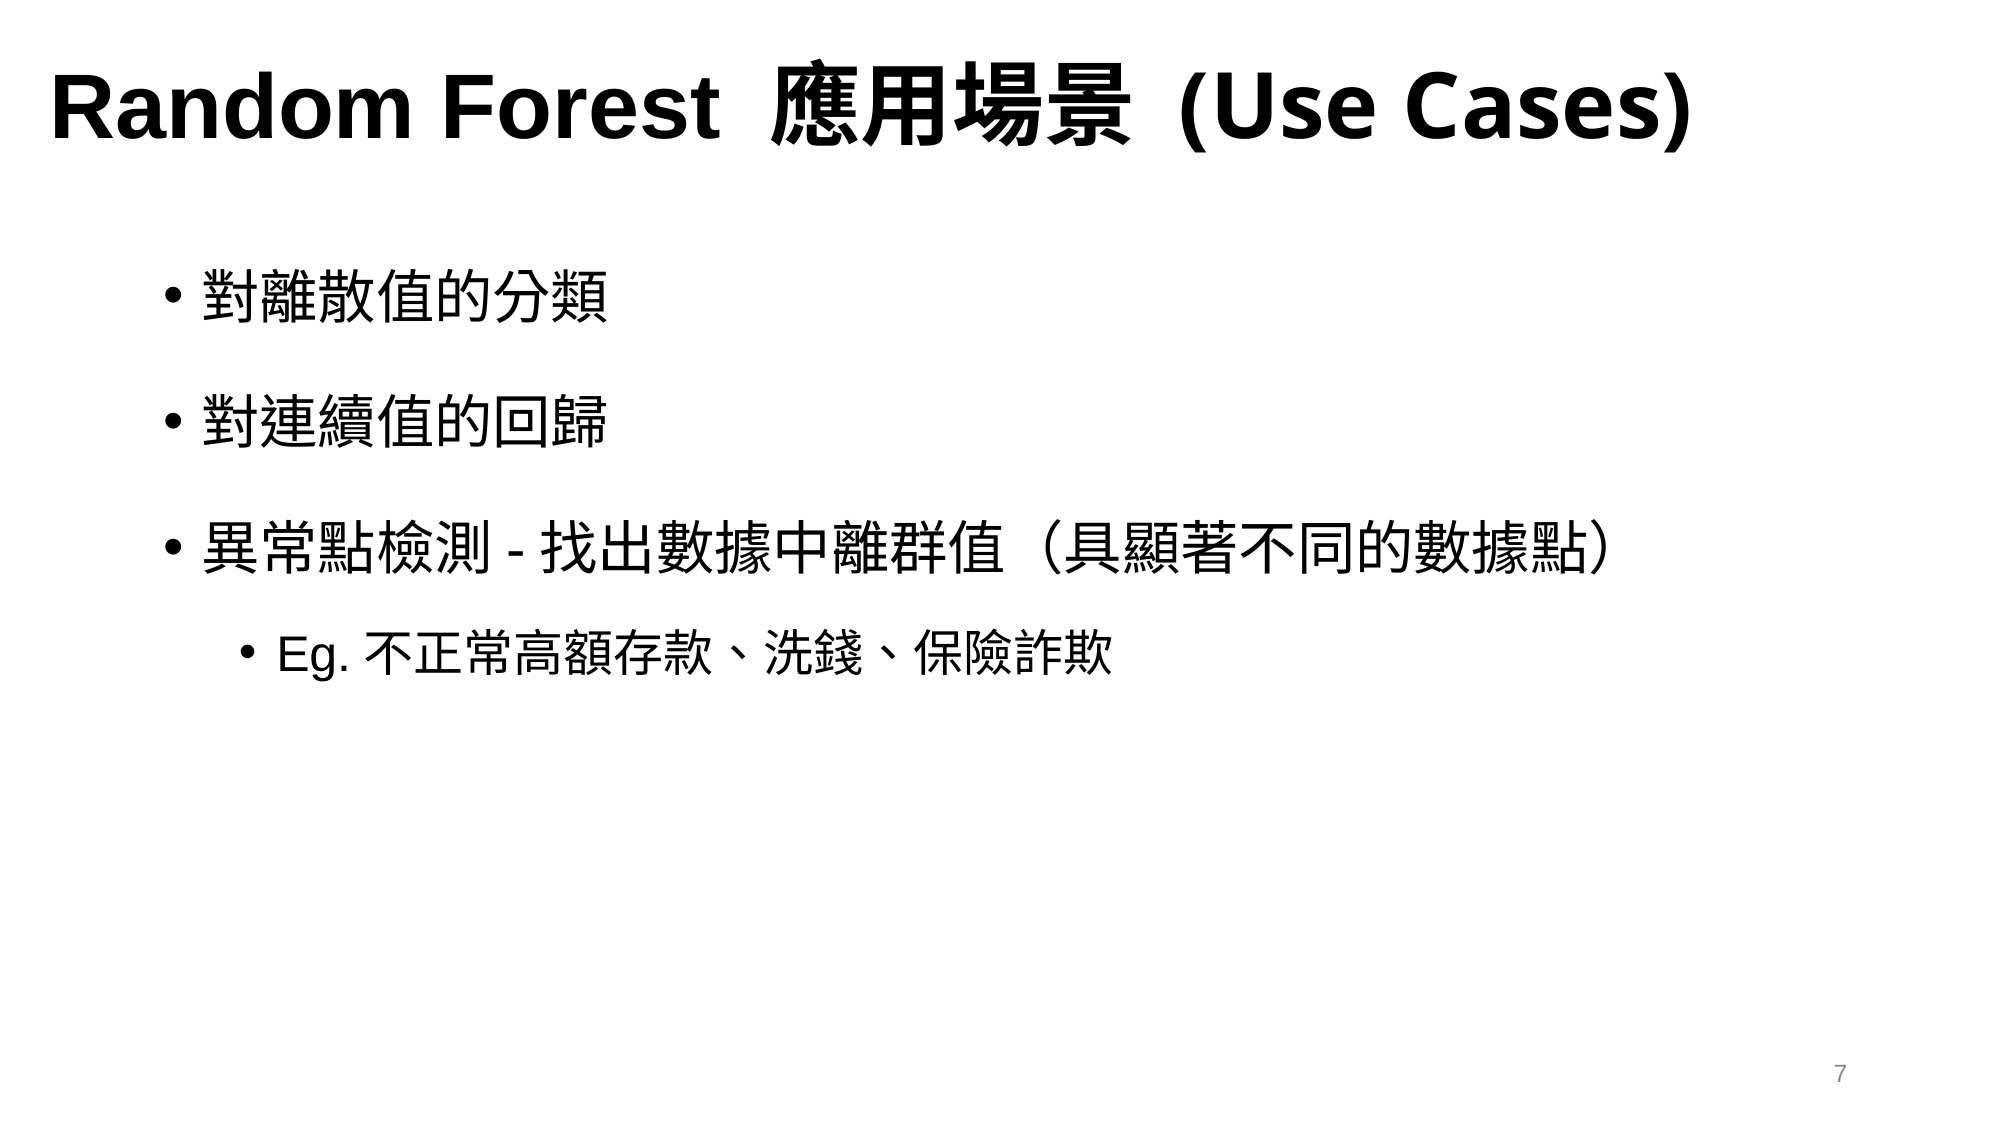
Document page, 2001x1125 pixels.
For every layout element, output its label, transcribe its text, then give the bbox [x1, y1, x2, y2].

list 對離散值的分類 對連續值的回歸 異常點檢測-找出數據中離群值（具顯著不同的數據點） Eg.不正常高額存款、洗錢、保險詐欺 [148, 217, 1874, 932]
text_box Random Forest 應用場景 (Use Cases) [34, 0, 1760, 218]
slide_number 7 [1412, 1042, 1863, 1103]
